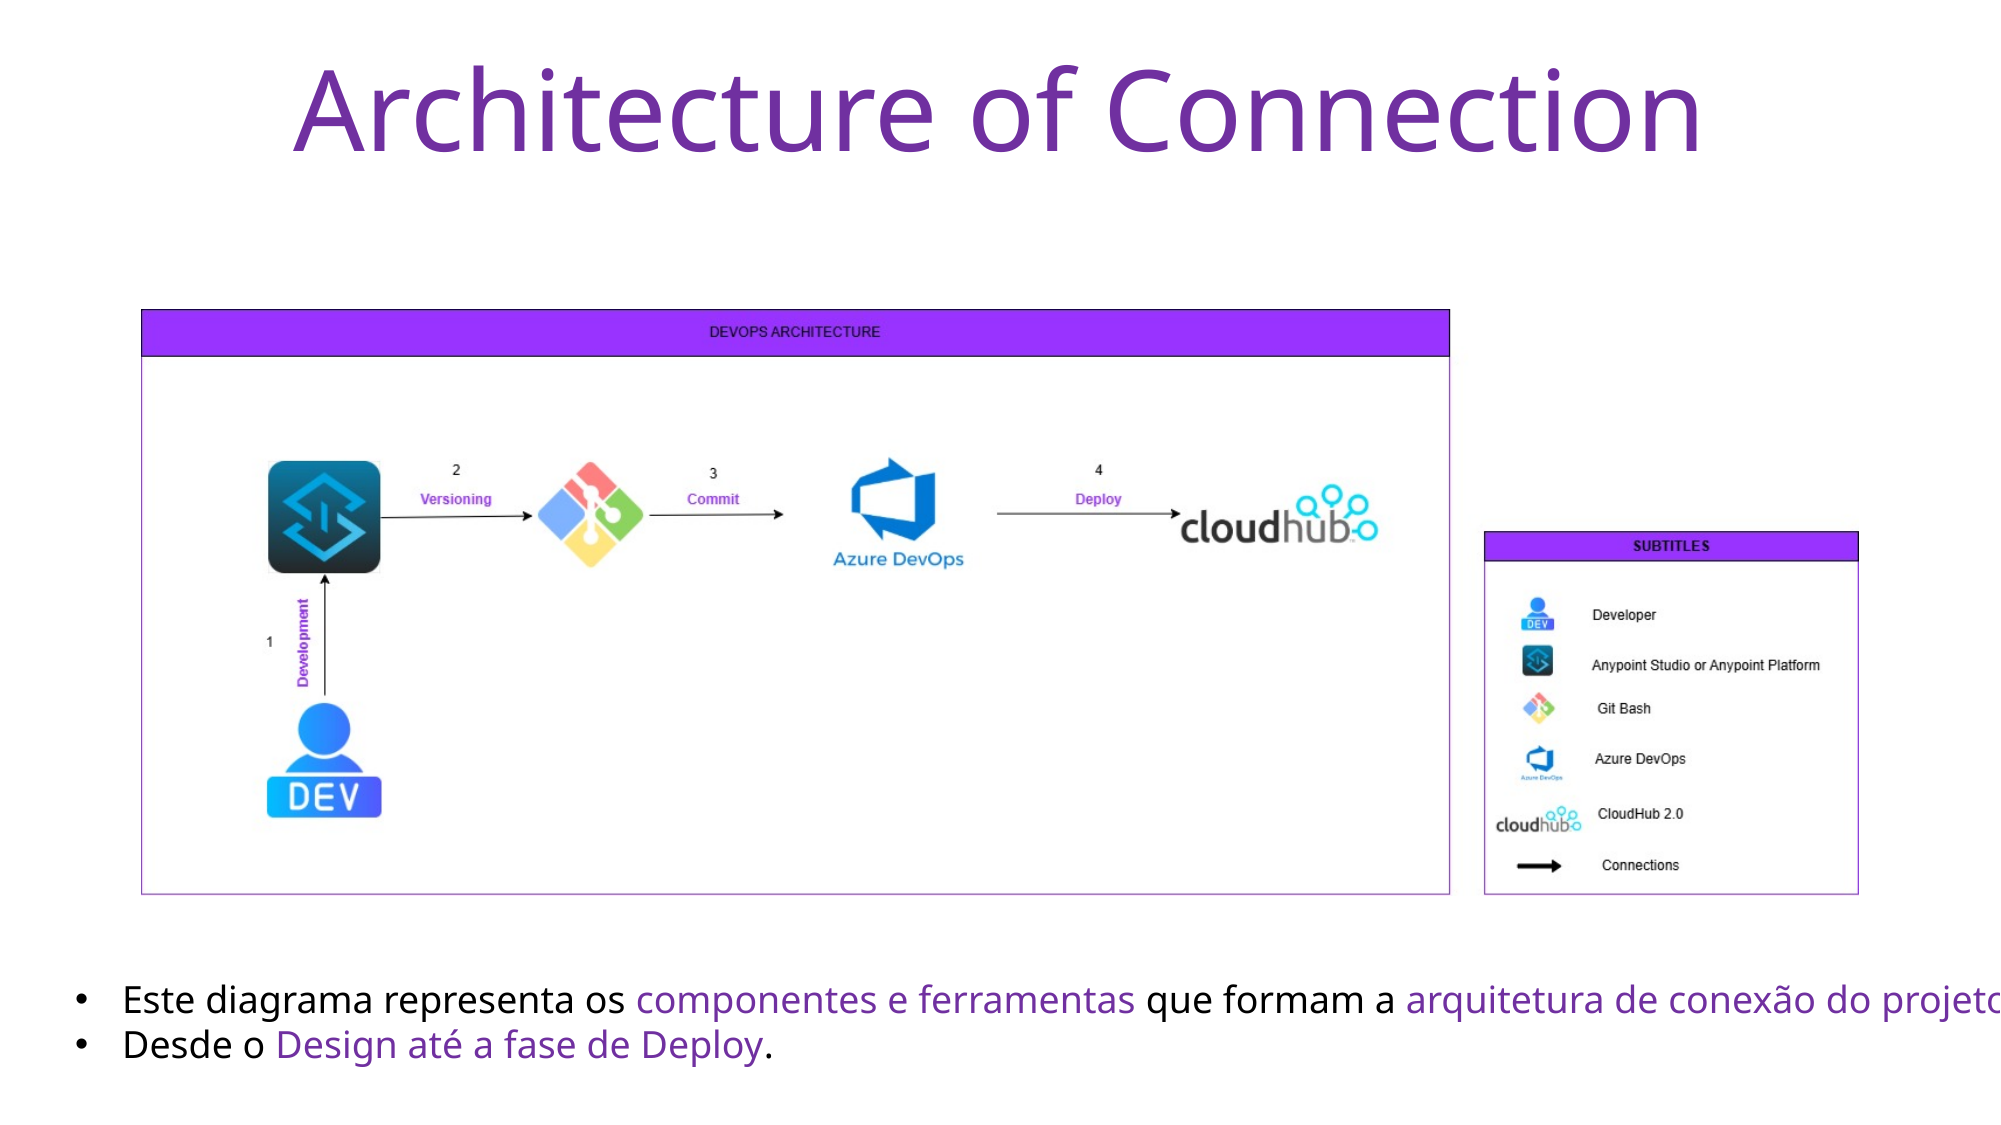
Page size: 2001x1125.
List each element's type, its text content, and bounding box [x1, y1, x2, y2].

picture [140, 308, 1859, 896]
text_box Architecture of Connection [278, 31, 1722, 182]
text_box Este diagrama representa os componentes e ferramentas que formam a arquitetura de conexão do projeto, Desde o Design até a fase de Deploy. [60, 968, 2000, 1074]
